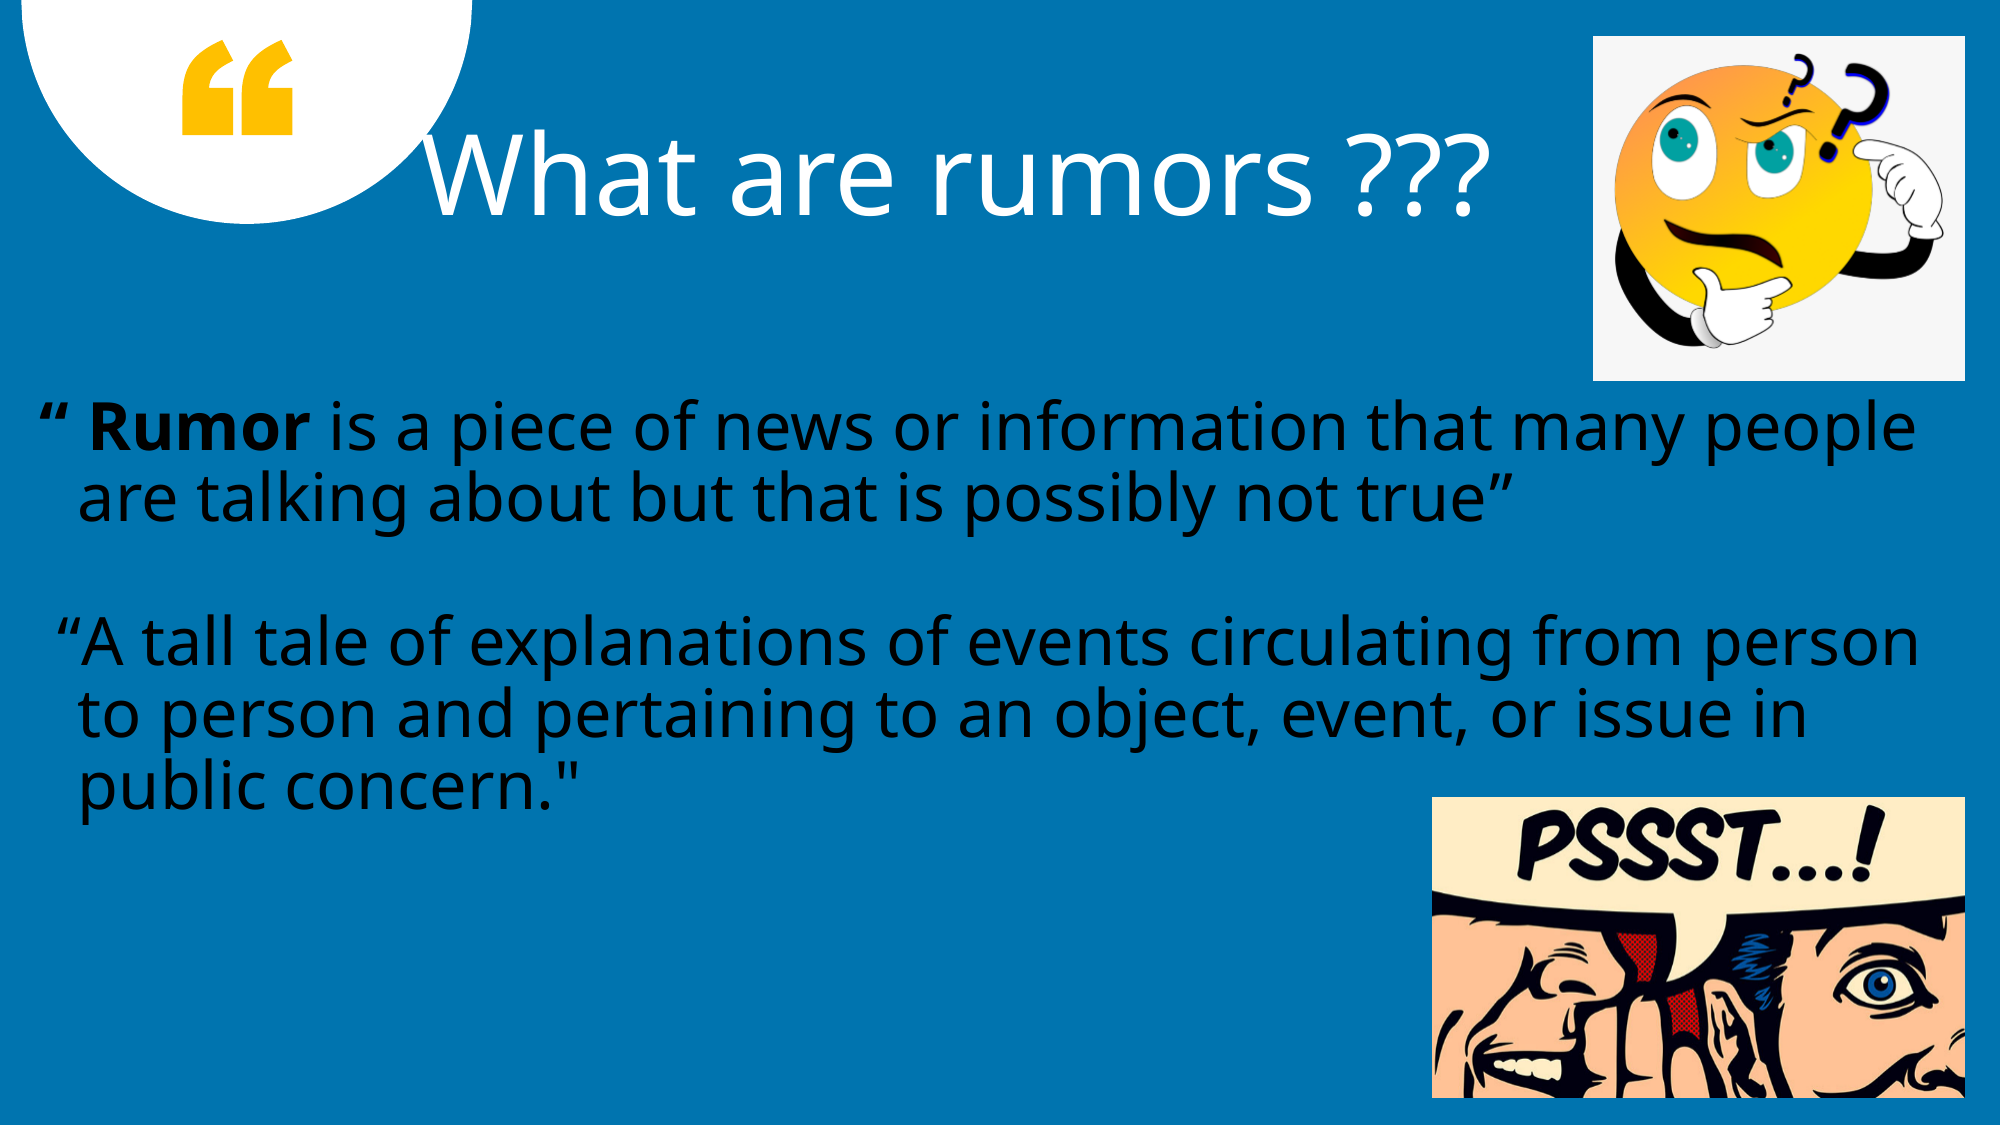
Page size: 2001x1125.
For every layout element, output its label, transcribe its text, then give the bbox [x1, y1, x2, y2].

slide_number 2 [1929, 1060, 2000, 1121]
picture [1433, 798, 1964, 1097]
text_box [241, 39, 293, 136]
text_box [182, 39, 234, 136]
list What are rumors ??? [292, 110, 1593, 249]
picture [1594, 37, 1964, 380]
list “ Rumor is a piece of news or information that many people are talking about but that is possibly not true” “A tall tale of explanations of events circulating from person to person and pertaining to an object, event, or issue in public concern." [24, 382, 1975, 834]
